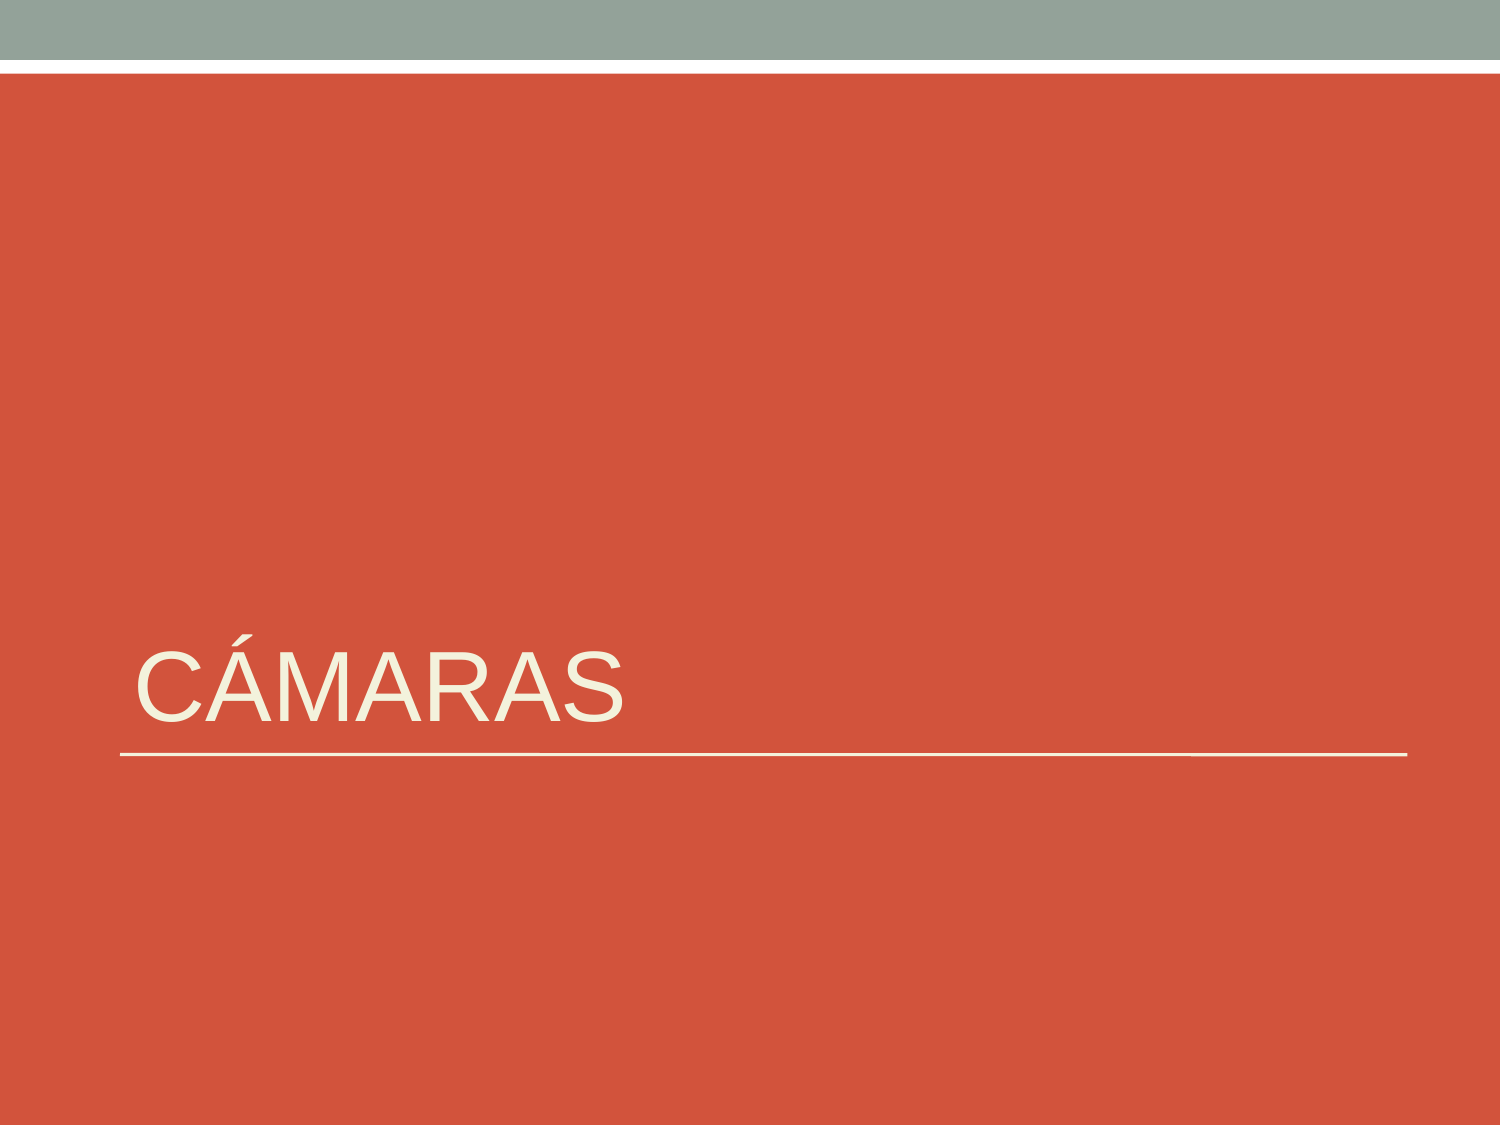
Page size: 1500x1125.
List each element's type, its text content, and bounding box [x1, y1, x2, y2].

title Cámaras [118, 387, 1394, 749]
